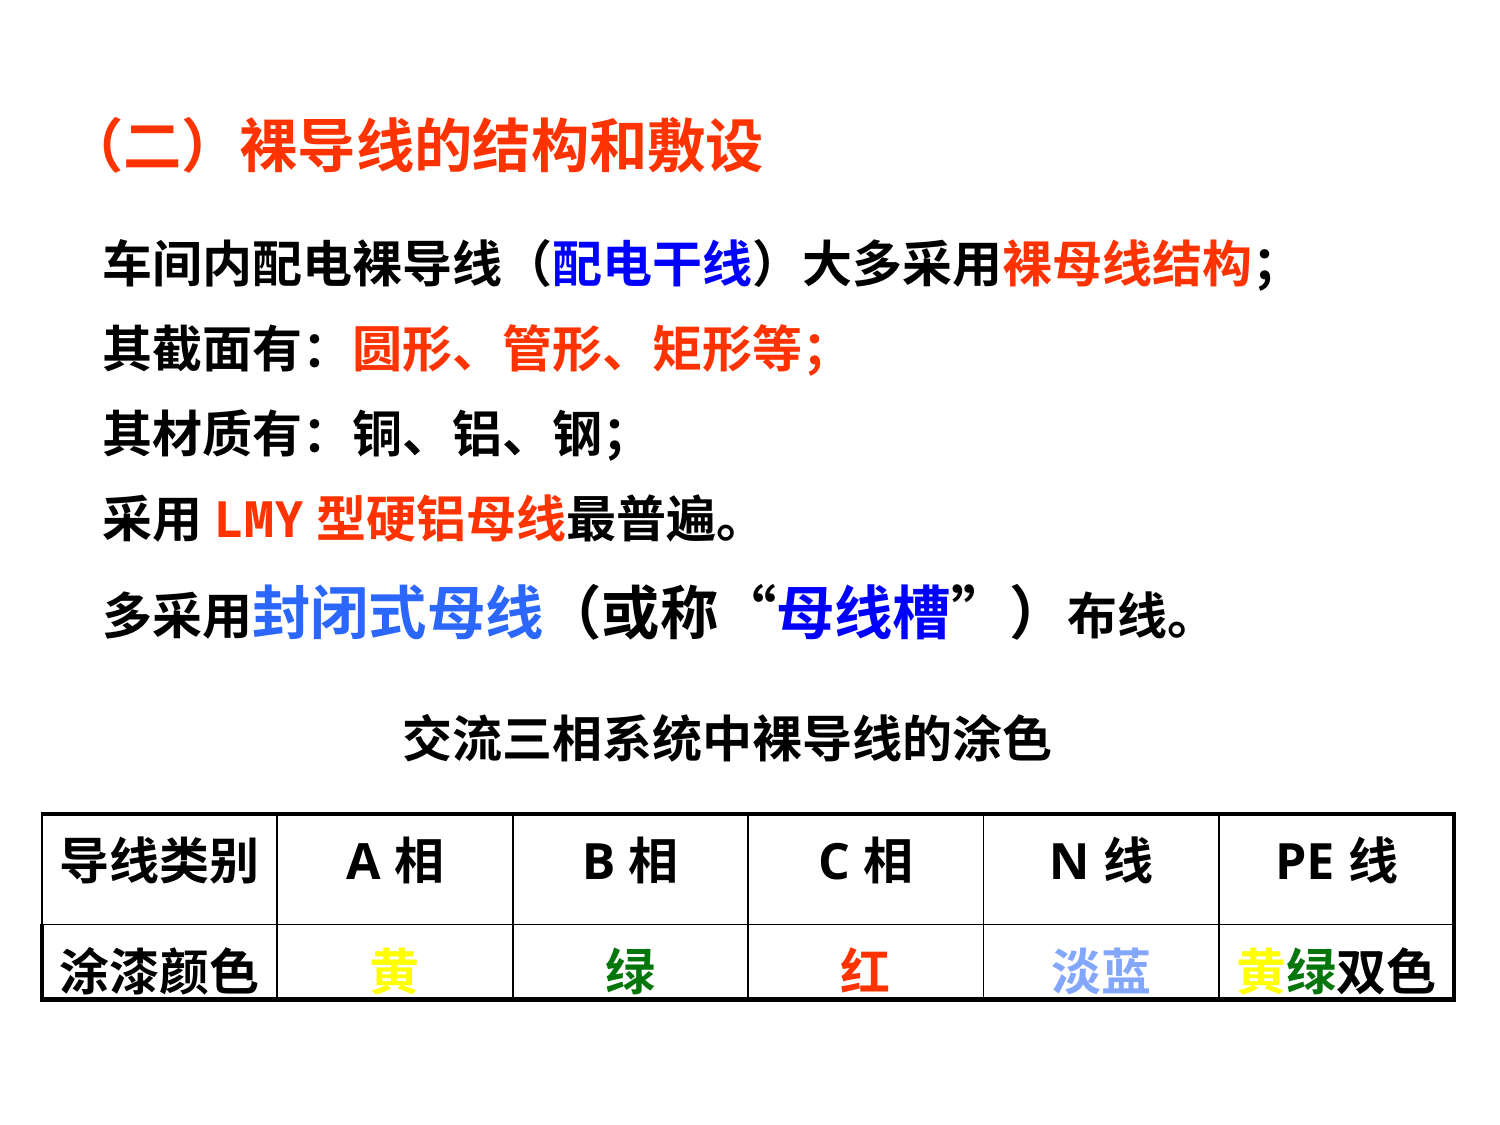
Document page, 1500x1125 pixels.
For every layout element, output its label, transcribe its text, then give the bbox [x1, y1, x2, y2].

table_cell 淡蓝 [984, 925, 1218, 997]
table_header C相 [749, 816, 983, 924]
table_header A相 [278, 816, 512, 924]
table_cell 红 [749, 925, 983, 997]
table_cell 黄绿双色 [1220, 925, 1452, 997]
table_header N线 [984, 816, 1218, 924]
text_box 车间内配电裸导线（配电干线）大多采用裸母线结构； 其截面有：圆形、管形、矩形等； 其材质有：铜、铝、钢； 采用LMY型硬铝母线最普遍。 多采用封闭式母线（或称“母线槽”）布线。 [87, 224, 1350, 654]
table_cell 绿 [514, 925, 747, 997]
table_header 导线类别 [43, 816, 276, 924]
title （二）裸导线的结构和敷设 [50, 87, 928, 200]
text_box 交流三相系统中裸导线的涂色 [387, 699, 1152, 775]
table_header B相 [514, 816, 747, 924]
table_cell 涂漆颜色 [44, 925, 276, 997]
table_header PE线 [1220, 816, 1452, 924]
table_cell 黄 [278, 925, 512, 997]
